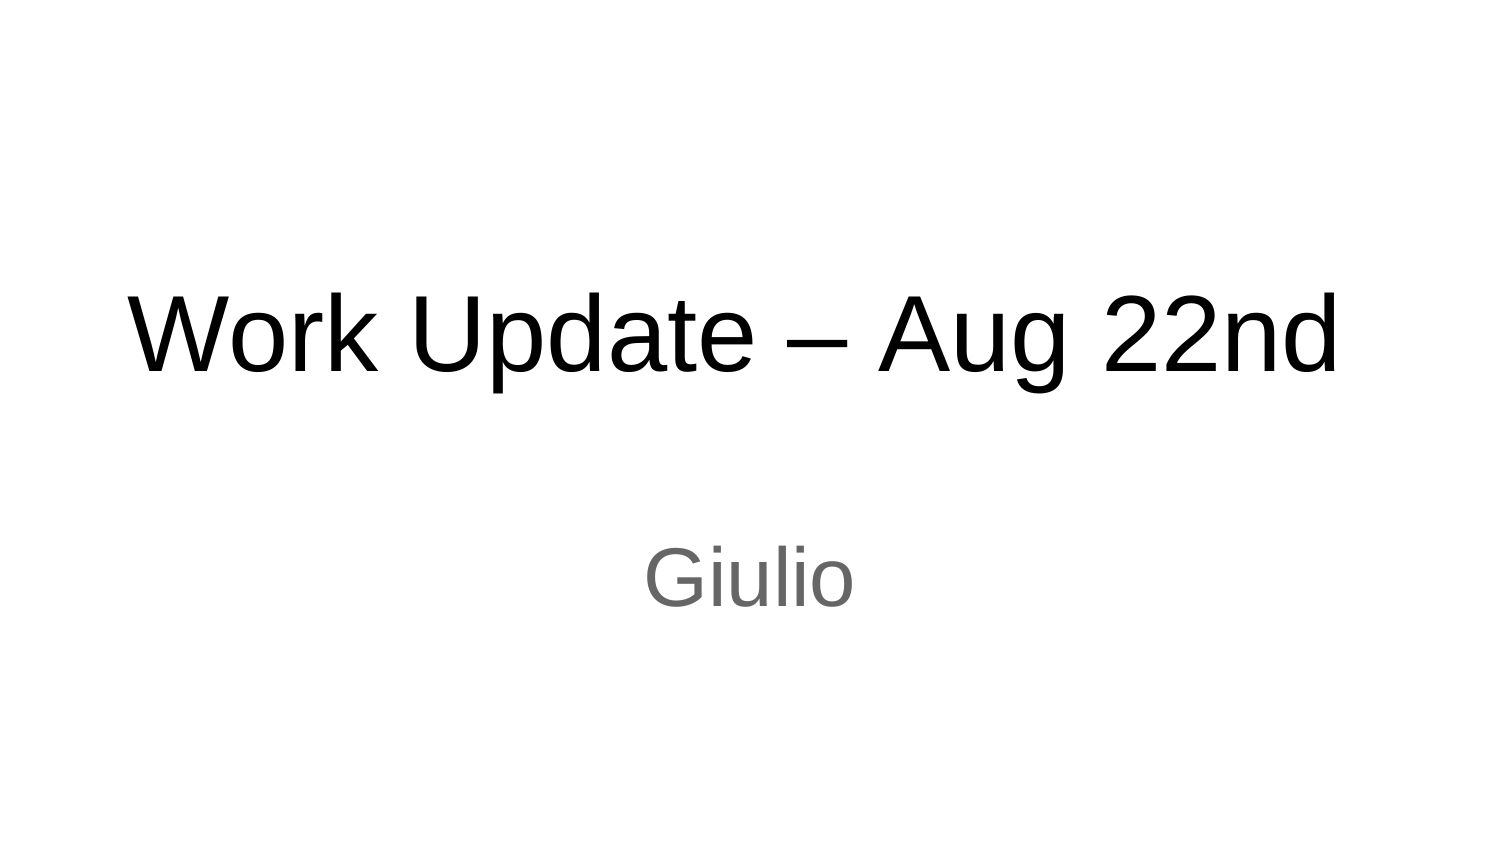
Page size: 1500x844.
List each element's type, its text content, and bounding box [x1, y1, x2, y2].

title Work Update – Aug 22nd Giulio [51, 300, 1449, 638]
